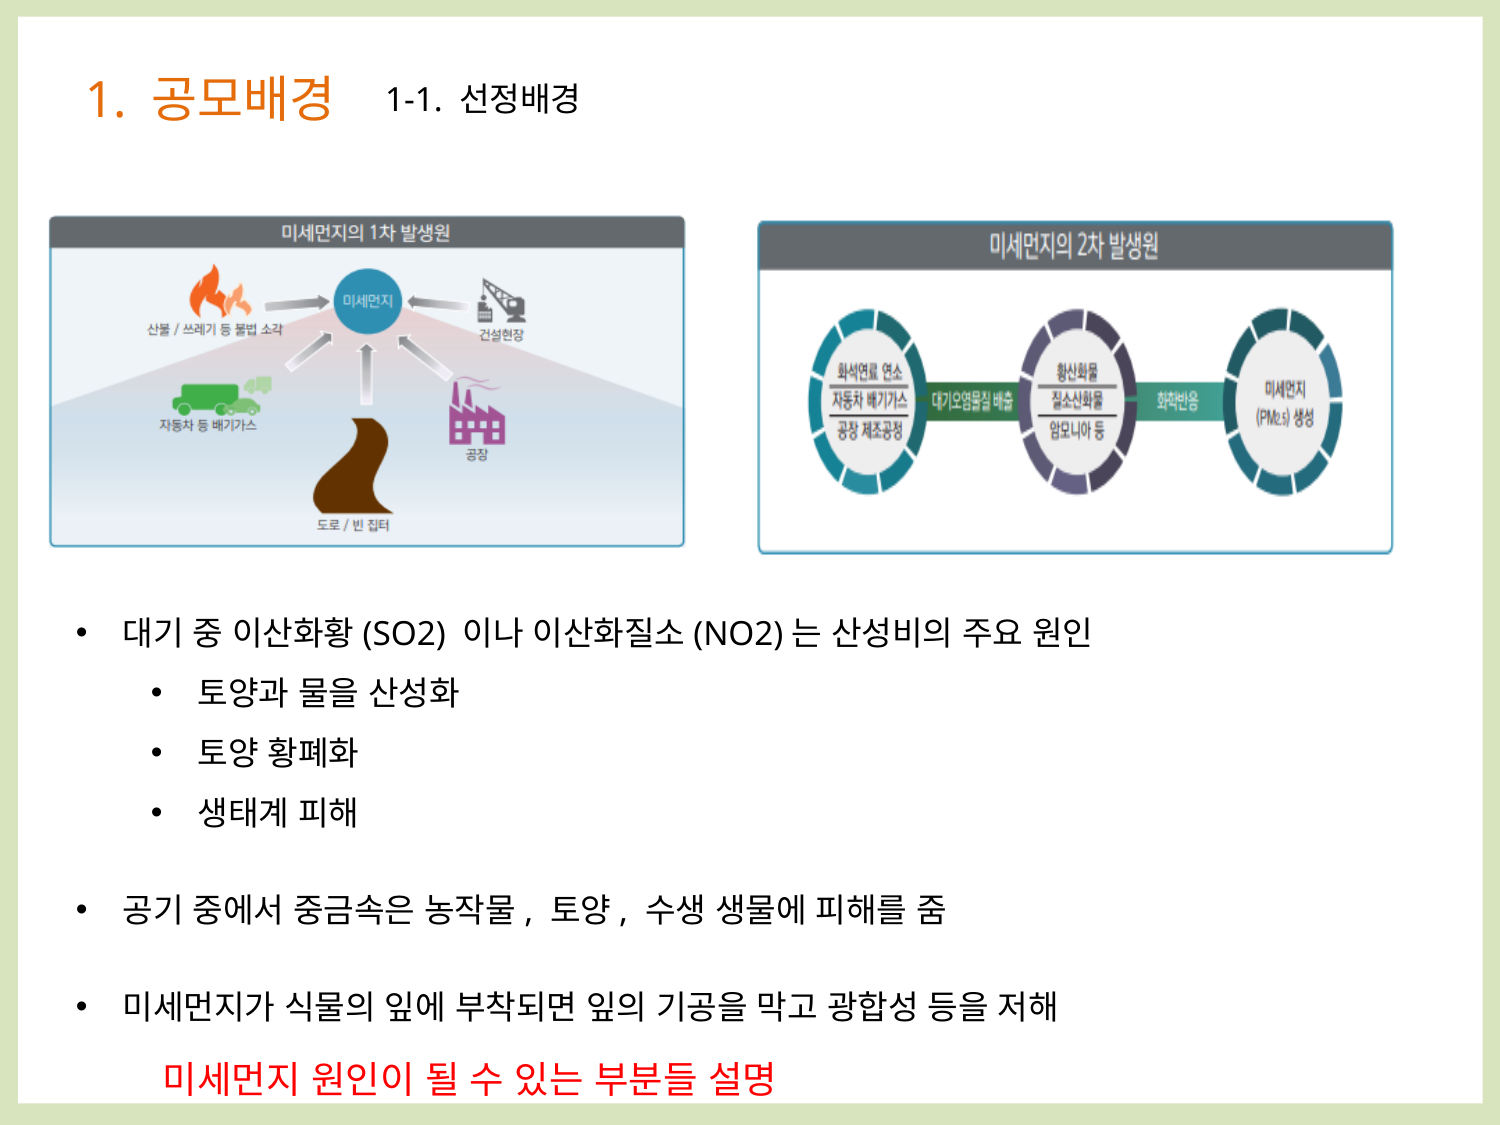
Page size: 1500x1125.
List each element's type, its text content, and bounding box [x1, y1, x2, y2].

text_box 미세먼지 원인이 될 수 있는 부분들 설명 [147, 1048, 793, 1109]
text_box 대기 중 이산화황(SO2) 이나 이산화질소(NO2)는 산성비의 주요 원인 토양과 물을 산성화 토양 황폐화 생태계 피해 공기 중에서 중금속은 농작물, 토양, 수생 생물에 피해를 줌 미세먼지가 식물의 잎에 부착되면 잎의 기공을 막고 광합성 등을 저해 [61, 584, 1443, 1034]
picture [737, 198, 1408, 587]
text_box [16, 15, 1485, 1105]
picture [31, 198, 701, 557]
text_box 1. 공모배경 [69, 60, 351, 136]
text_box 1-1. 선정배경 [370, 70, 597, 126]
